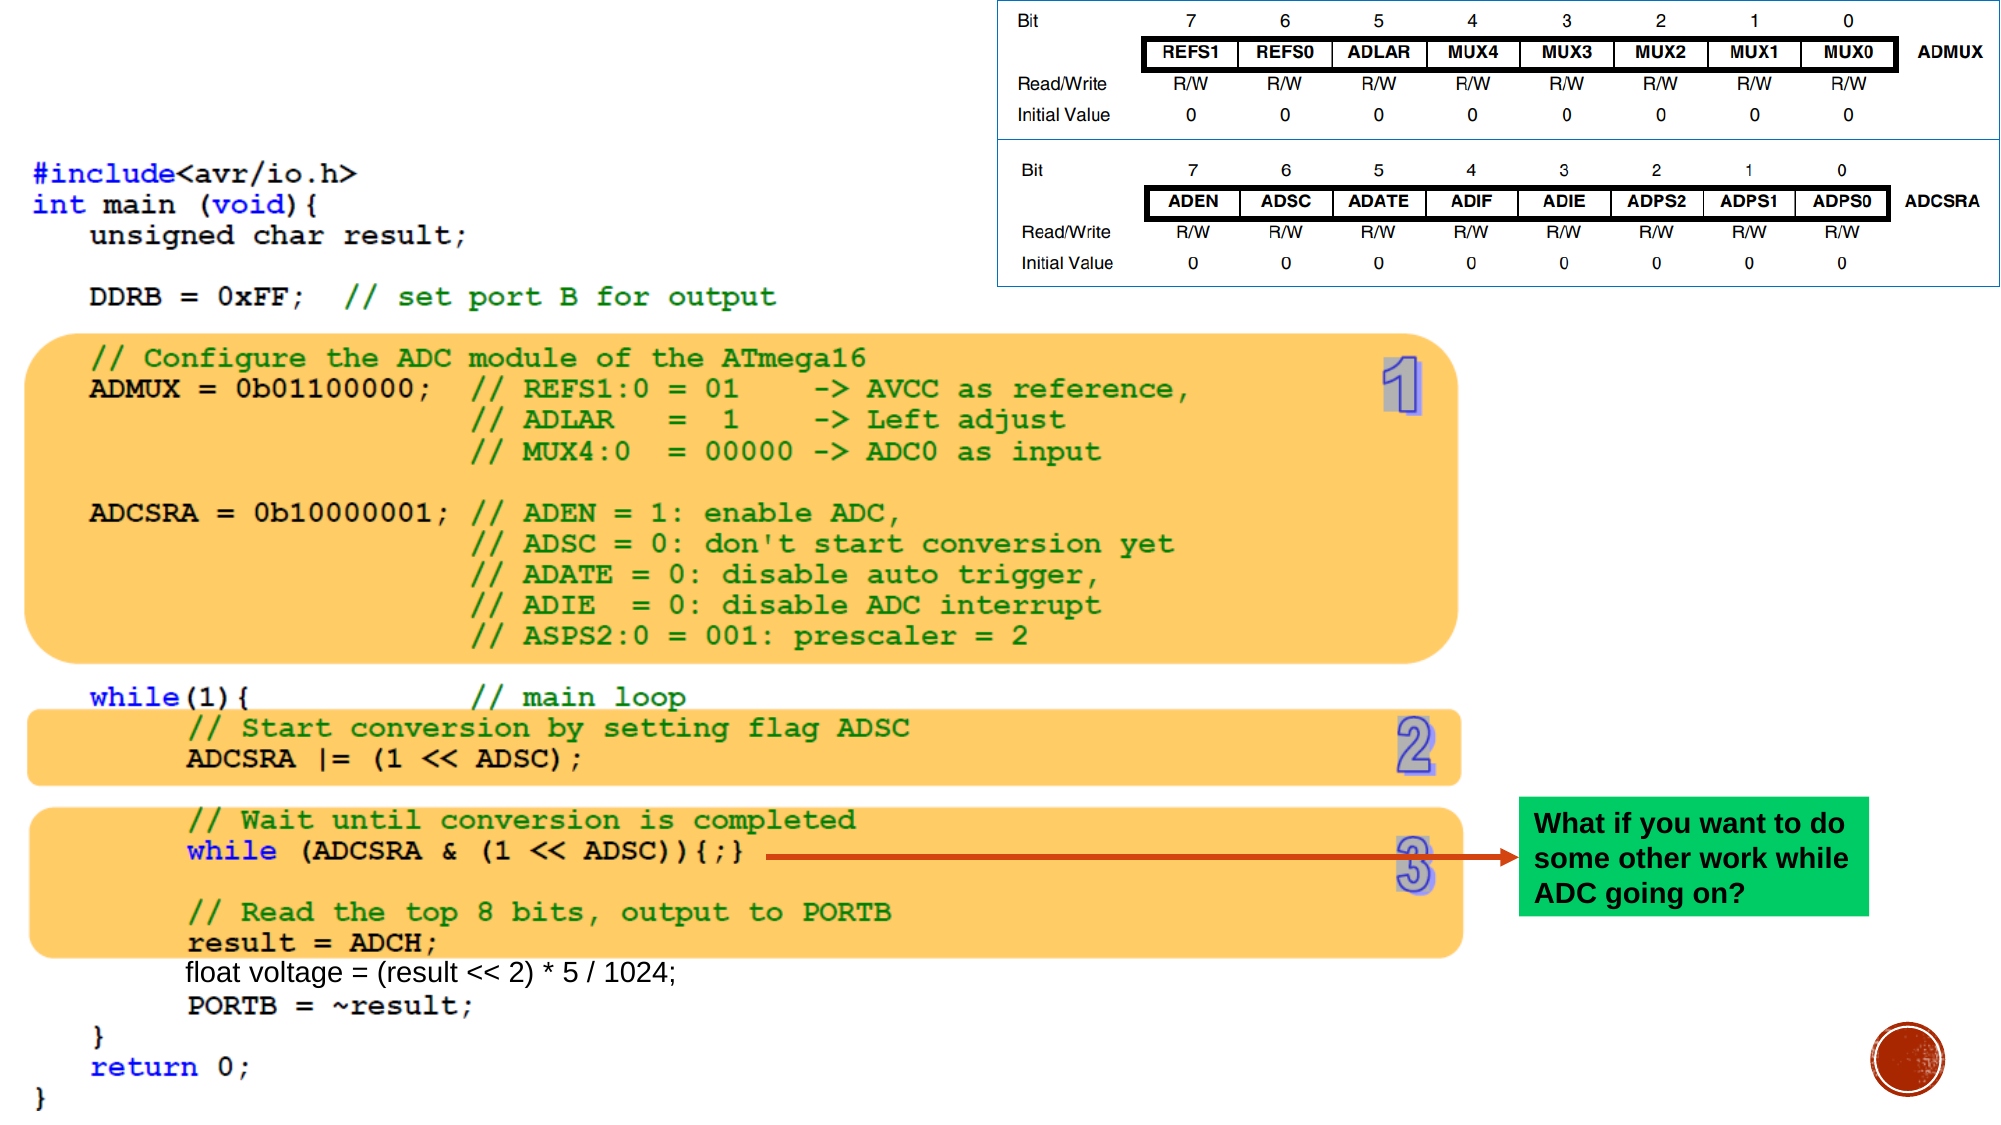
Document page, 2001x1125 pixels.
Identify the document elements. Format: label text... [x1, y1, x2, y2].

picture [1870, 1021, 1946, 1097]
picture [19, 0, 2000, 1111]
text_box What if you want to do some other work while ADC going on? [1519, 796, 1870, 917]
